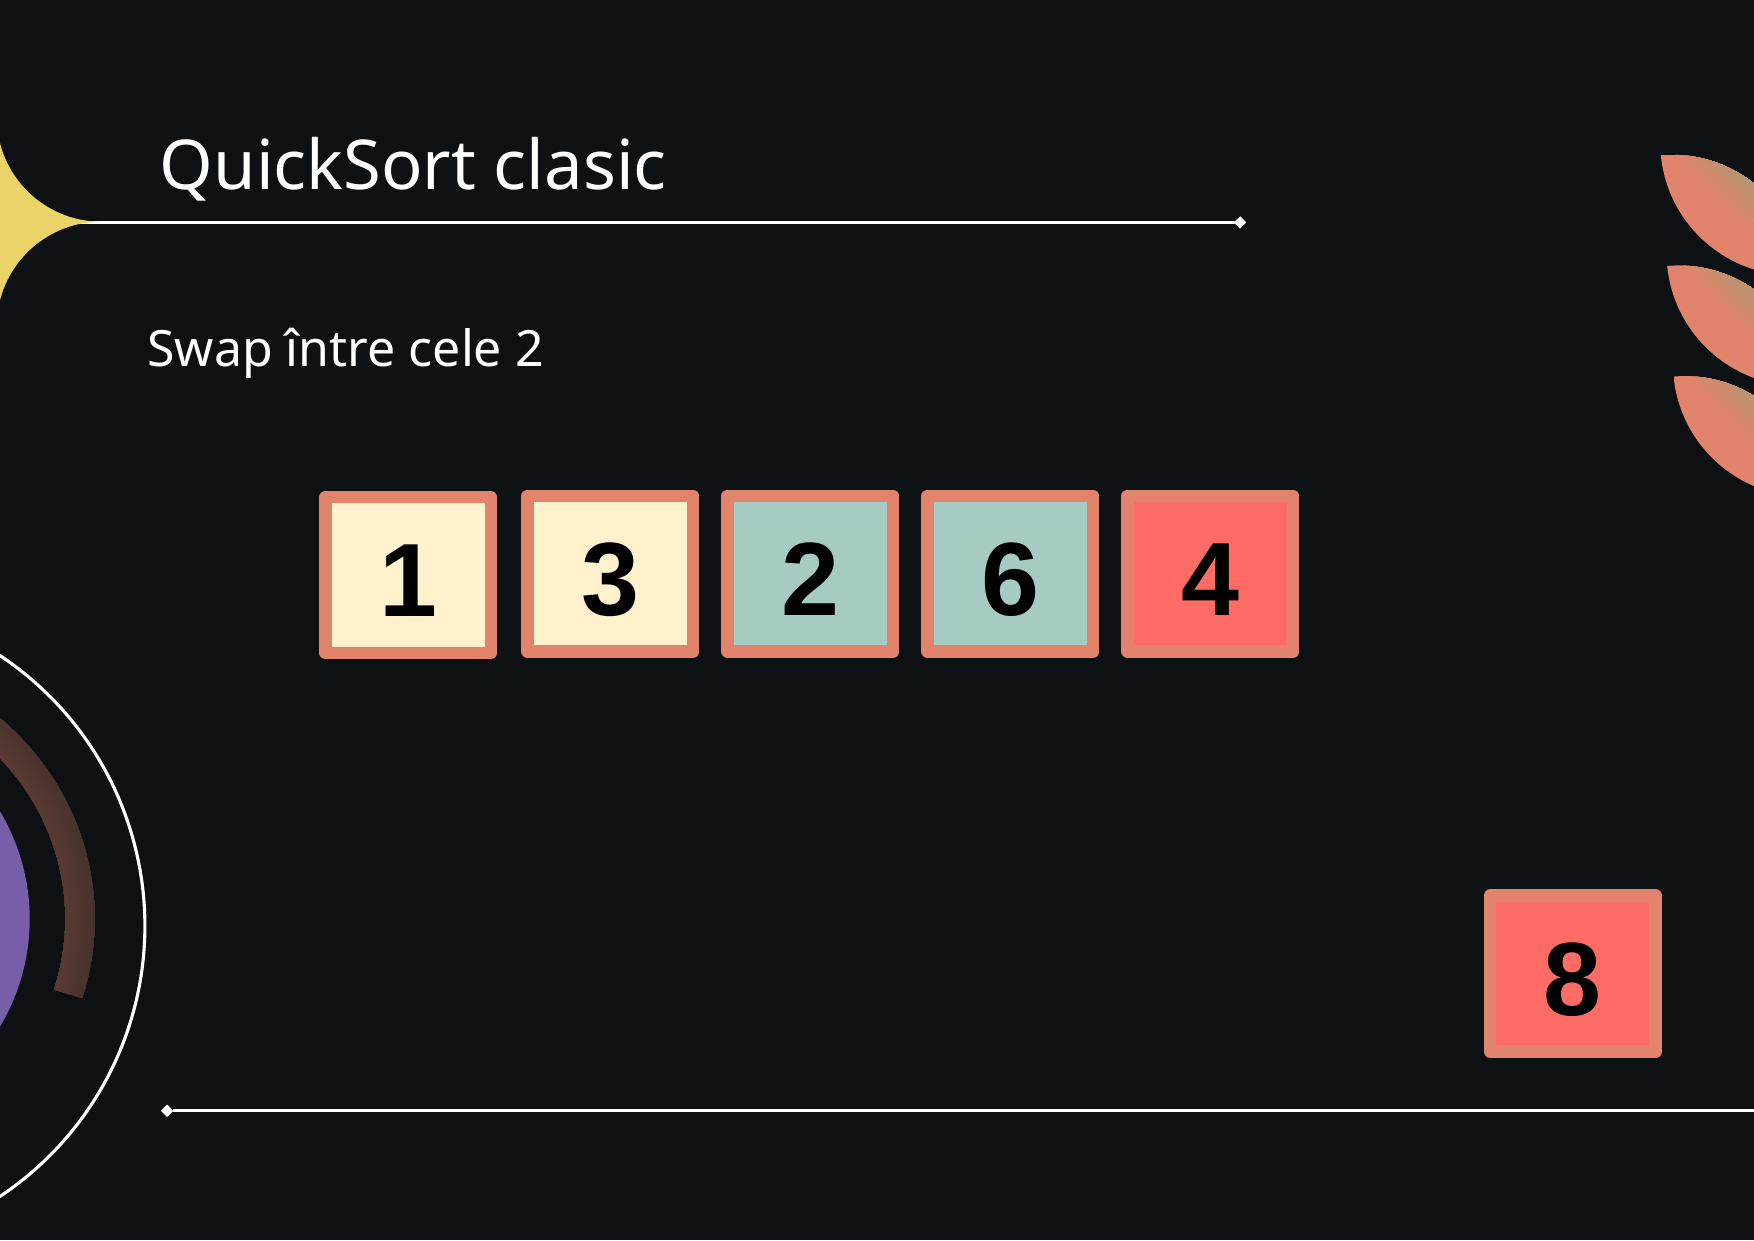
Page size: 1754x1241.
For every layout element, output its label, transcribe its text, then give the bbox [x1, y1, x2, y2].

text_box 8 [1490, 895, 1656, 1052]
text_box 2 [727, 495, 894, 652]
text_box 3 [527, 495, 694, 652]
text_box 6 [927, 495, 1094, 652]
subtitle Swap între cele 2 [132, 301, 1474, 379]
title QuickSort clasic [144, 105, 1229, 183]
text_box 1 [325, 497, 491, 653]
text_box 4 [1127, 495, 1294, 652]
